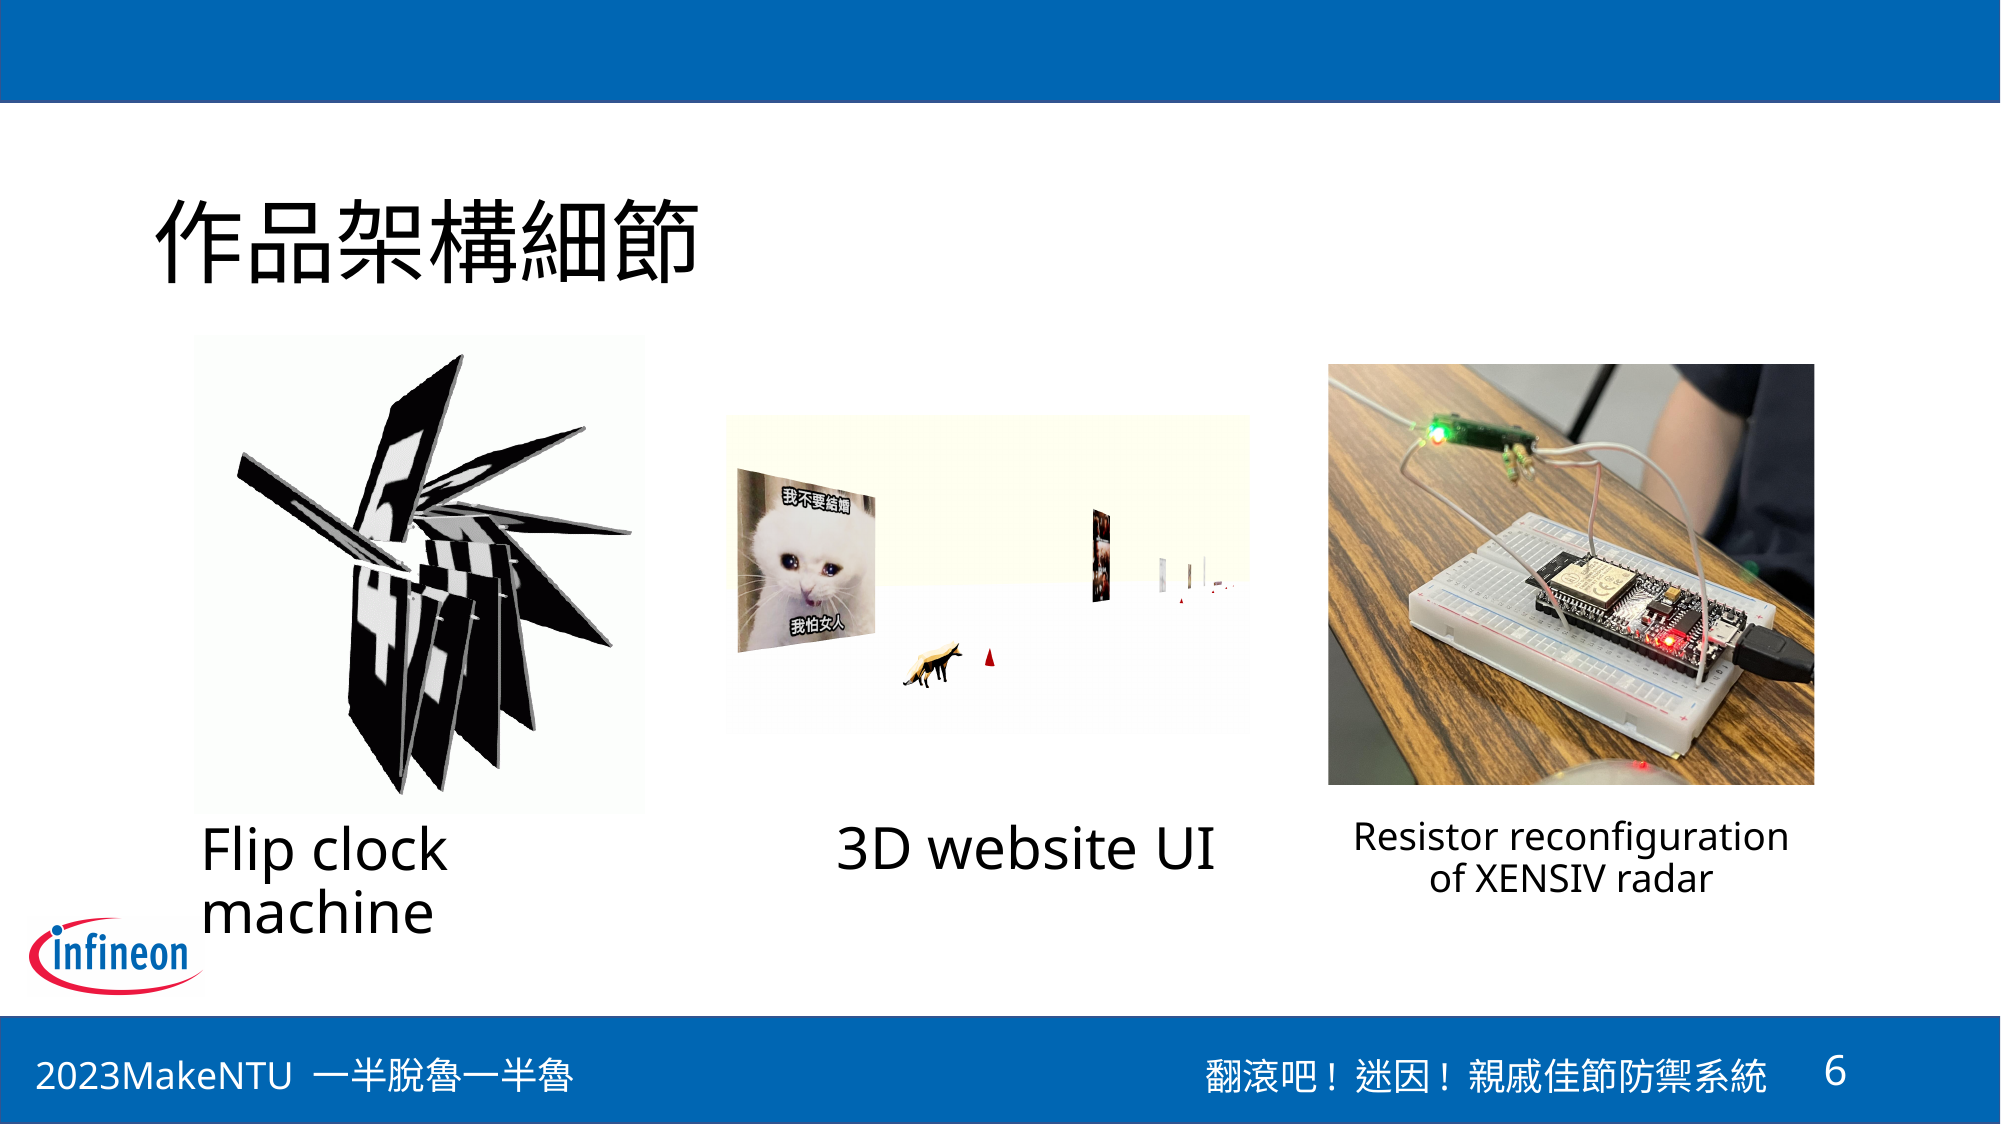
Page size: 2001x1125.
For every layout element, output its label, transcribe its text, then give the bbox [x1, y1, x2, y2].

footer [662, 1042, 1338, 1103]
list Flip clock machine [184, 812, 653, 912]
title 作品架構細節 [137, 138, 1863, 356]
text_box Resistor reconfiguration of XENSIV radar [1337, 810, 1806, 909]
picture [1328, 364, 1815, 785]
picture [27, 916, 205, 997]
picture [726, 415, 1250, 734]
picture [194, 335, 645, 814]
text_box 3D website UI [821, 811, 1290, 910]
slide_number 6 [1412, 1042, 1863, 1103]
